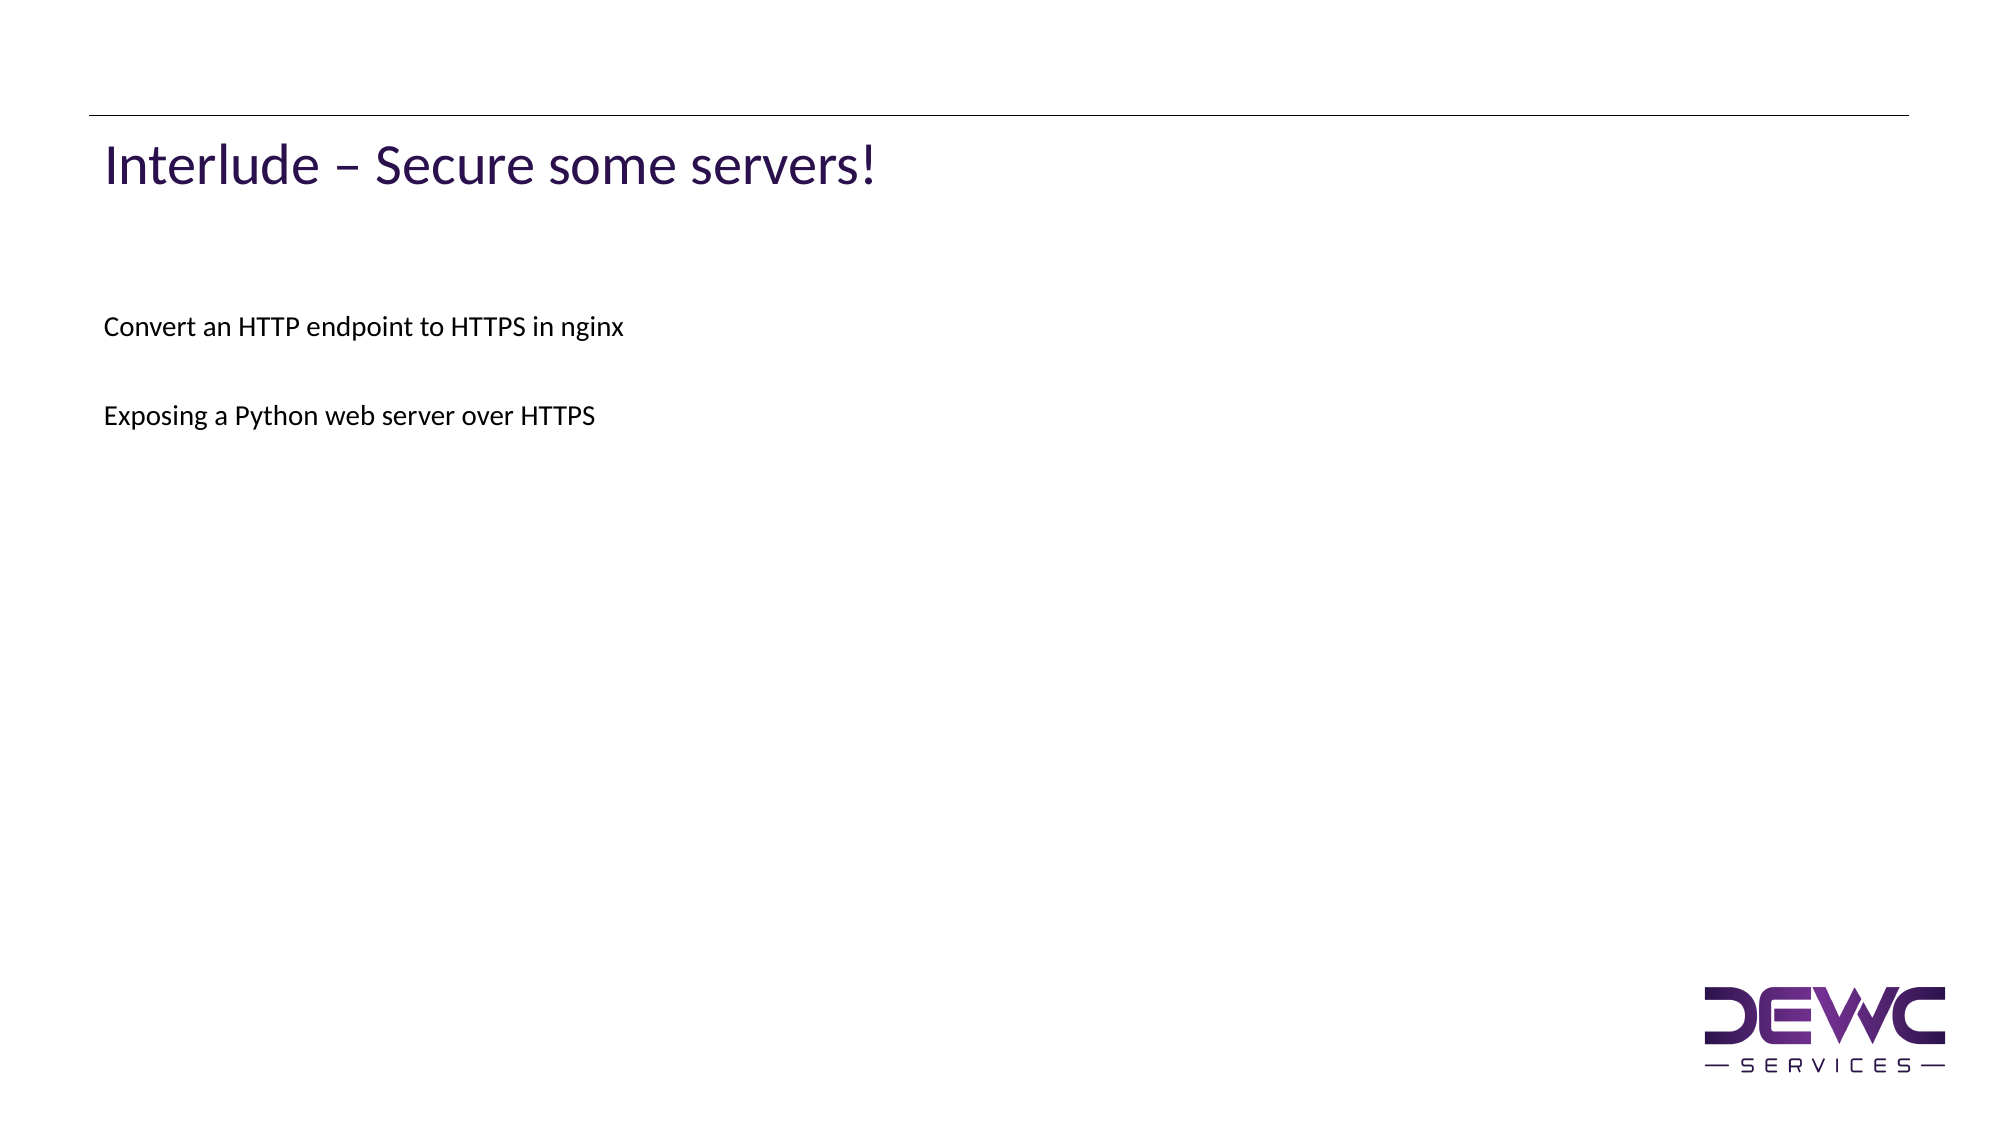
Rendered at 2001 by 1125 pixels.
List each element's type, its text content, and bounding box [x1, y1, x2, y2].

text_box Convert an HTTP endpoint to HTTPS in nginx Exposing a Python web server over HTTPS [89, 294, 1844, 1073]
picture [1682, 928, 1968, 1125]
text_box Interlude – Secure some servers! [89, 118, 1761, 204]
